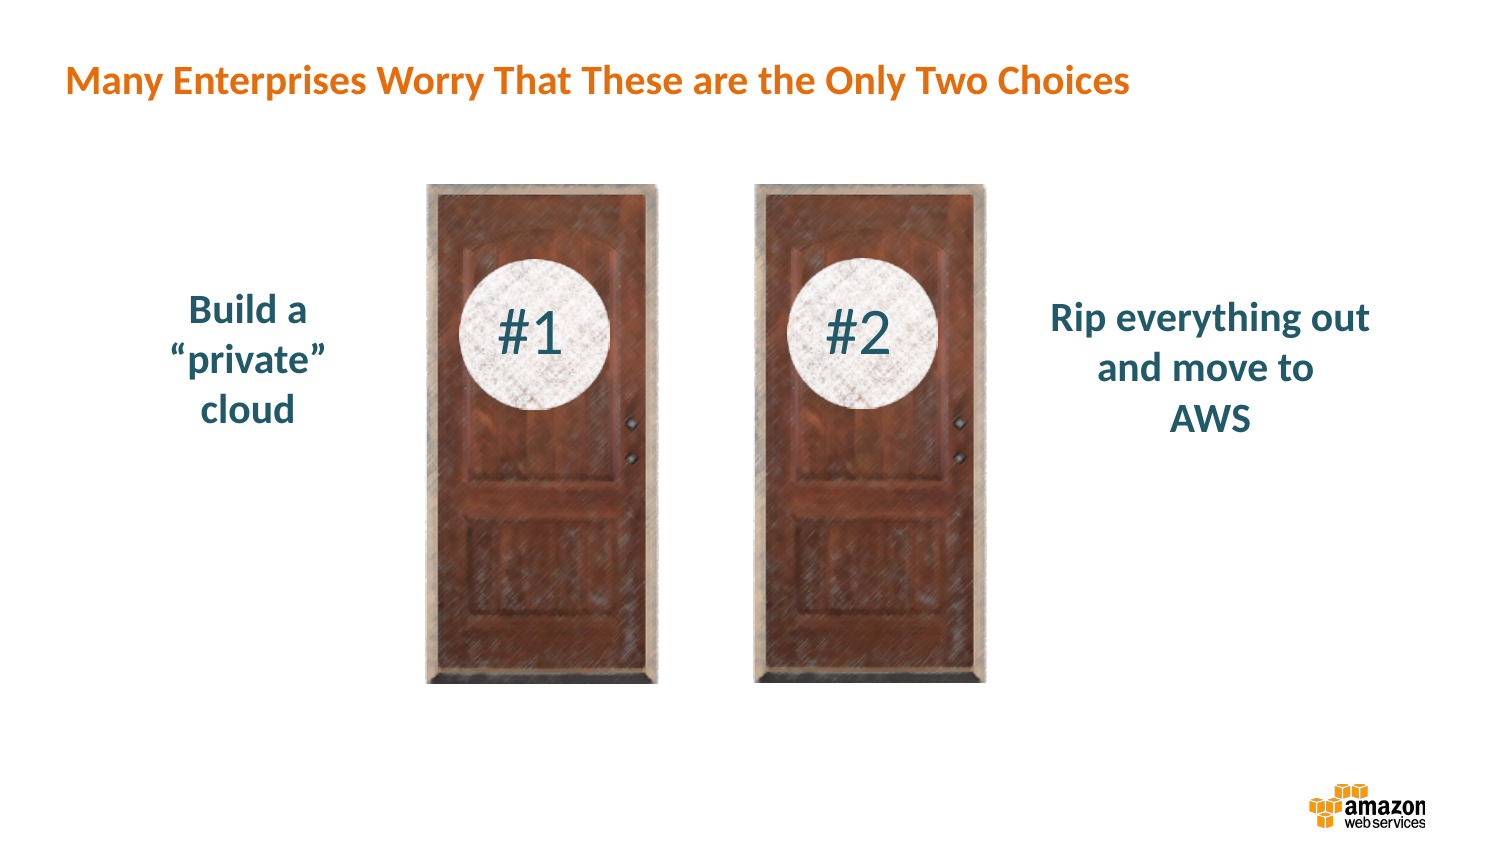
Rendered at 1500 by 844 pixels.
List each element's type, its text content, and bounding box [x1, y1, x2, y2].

text_box Build a “private” cloud [133, 281, 363, 482]
title Many Enterprises Worry That These are the Only Two Choices [50, 33, 1188, 122]
text_box Rip everything out and move to AWS [1020, 290, 1400, 473]
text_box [405, 184, 660, 684]
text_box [734, 184, 988, 684]
